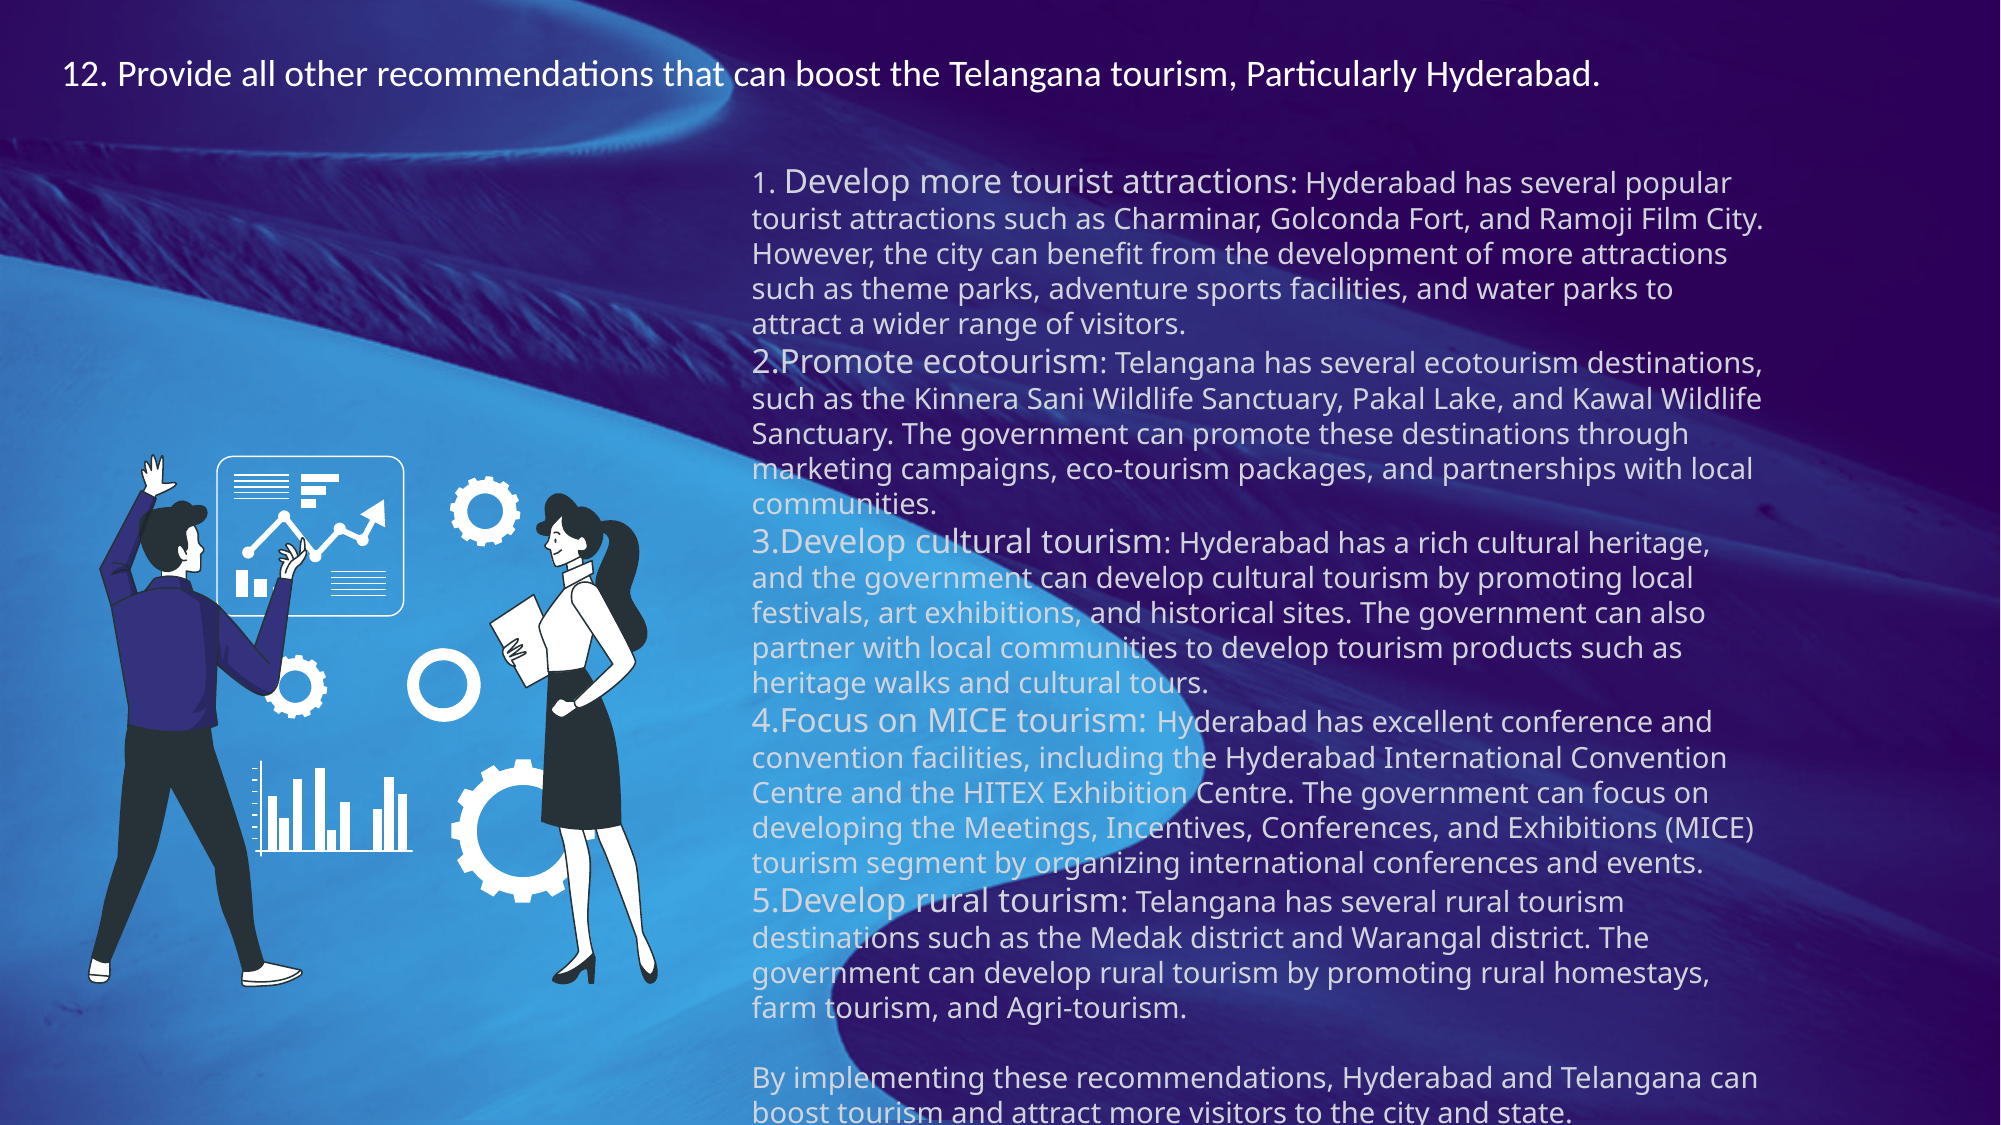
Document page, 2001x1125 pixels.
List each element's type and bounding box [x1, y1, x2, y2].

text_box [88, 454, 658, 987]
picture [0, 0, 2001, 1125]
text_box [736, 1120, 1781, 1125]
